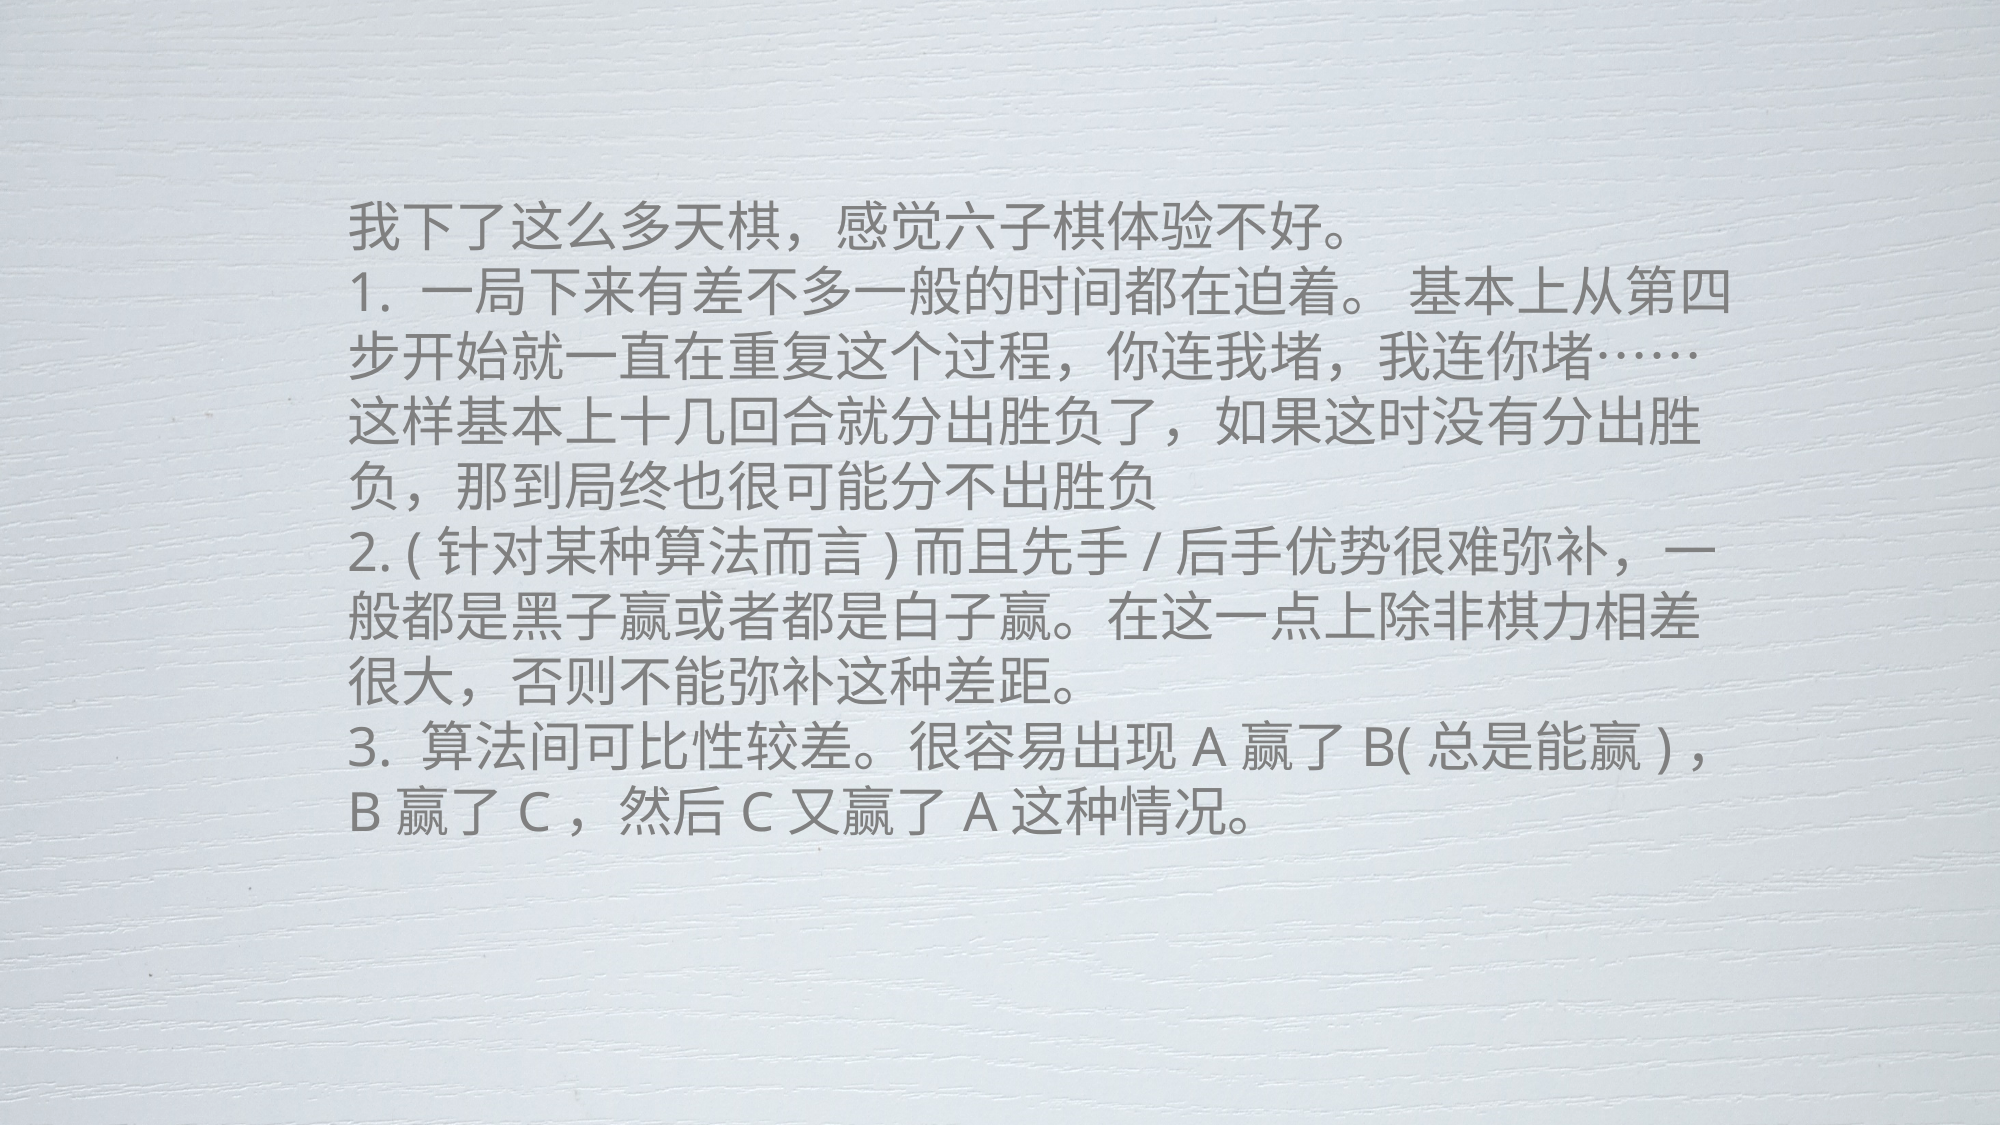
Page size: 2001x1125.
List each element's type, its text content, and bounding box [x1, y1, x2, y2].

picture [0, 0, 2000, 1125]
text_box 我下了这么多天棋，感觉六子棋体验不好。 1. 一局下来有差不多一般的时间都在迫着。 基本上从第四步开始就一直在重复这个过程，你连我堵，我连你堵……这样基本上十几回合就分出胜负了，如果这时没有分出胜负，那到局终也很可能分不出胜负 2. (针对某种算法而言)而且先手/后手优势很难弥补，一般都是黑子赢或者都是白子赢。在这一点上除非棋力相差很大，否则不能弥补这种差距。 3. 算法间可比性较差。很容易出现A赢了B(总是能赢)，B赢了C，然后C又赢了A这种情况。 [332, 185, 1773, 850]
